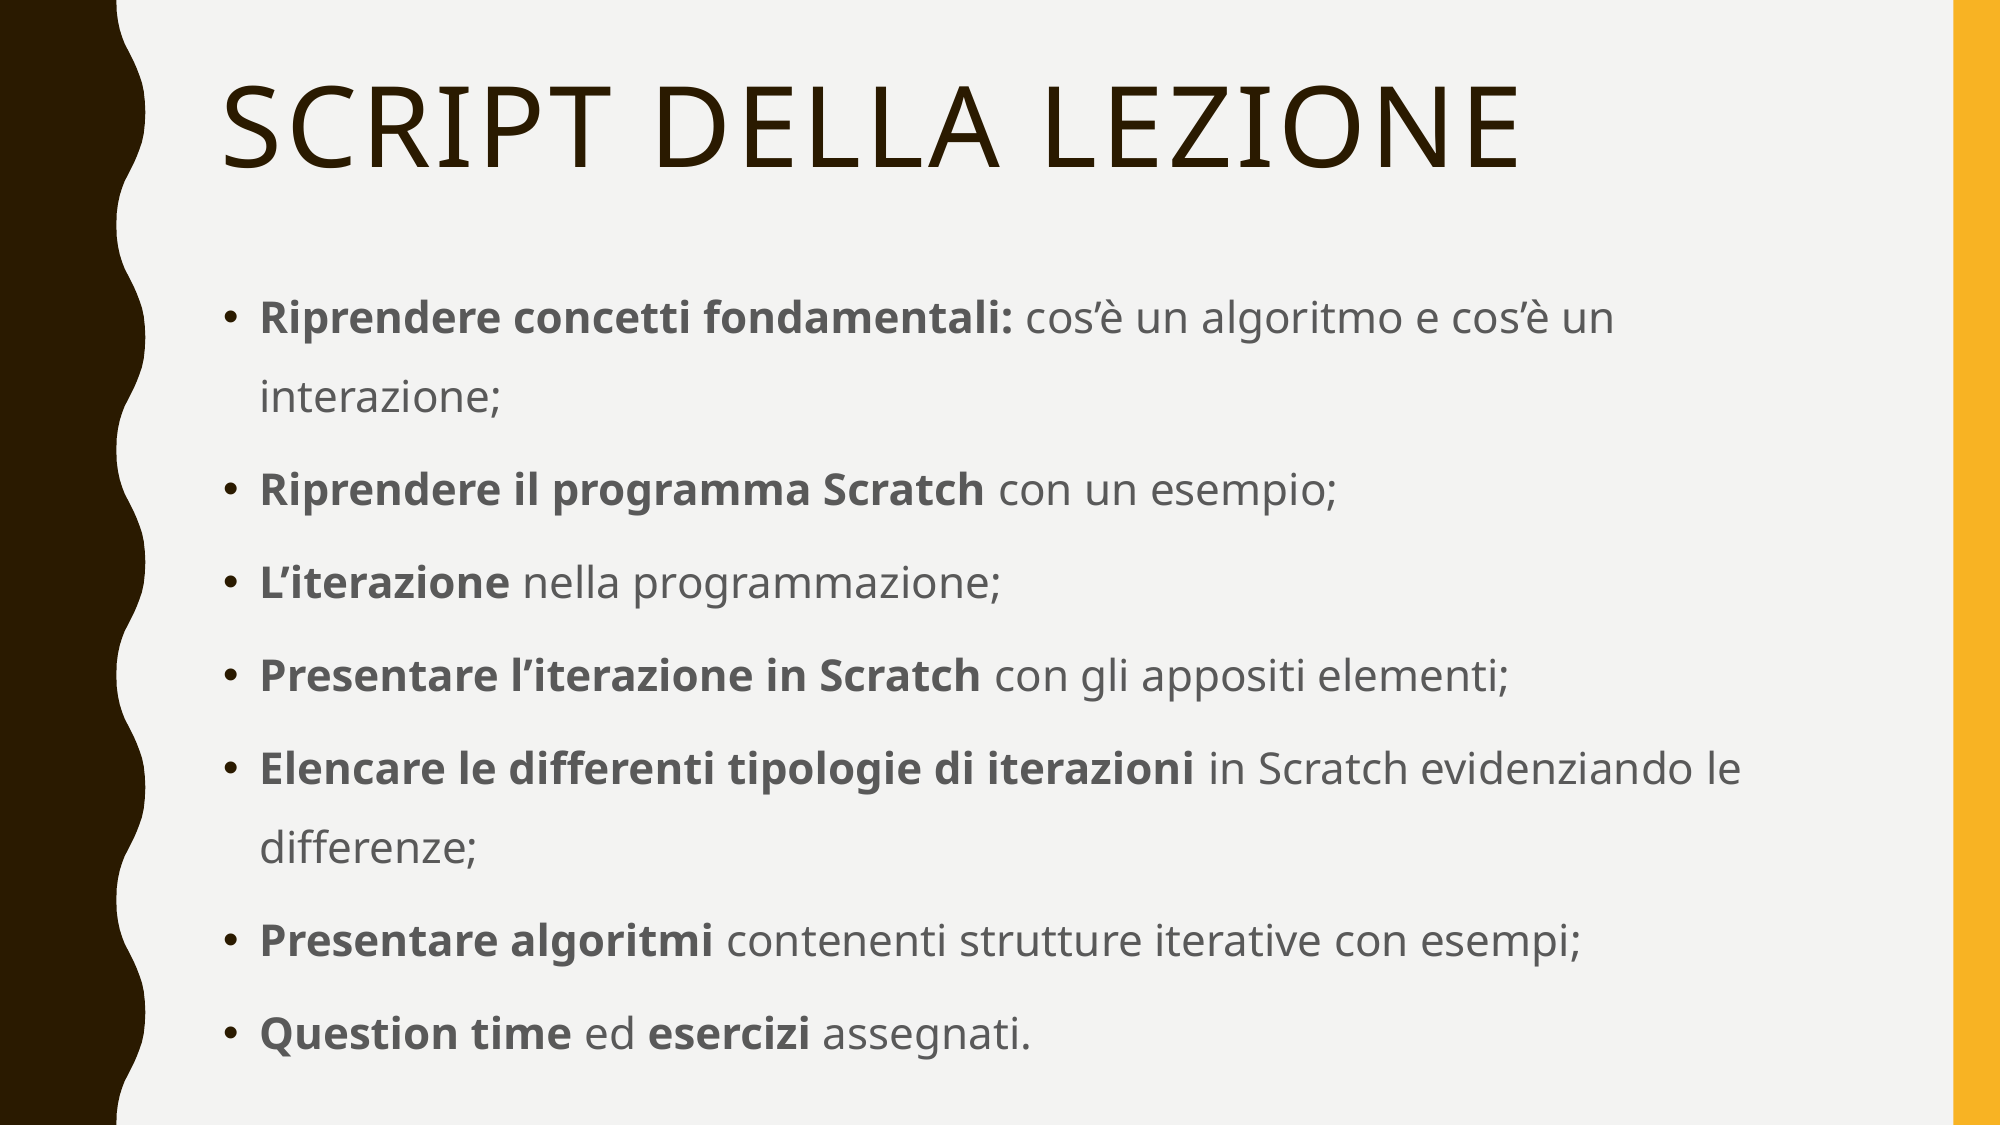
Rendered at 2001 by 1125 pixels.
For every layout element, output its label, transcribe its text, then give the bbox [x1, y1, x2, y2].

list Riprendere concetti fondamentali: cos’è un algoritmo e cos’è un interazione; Riprendere il programma Scratch con un esempio; L’iterazione nella programmazione; Presentare l’iterazione in Scratch con gli appositi elementi; Elencare le differenti tipologie di iterazioni in Scratch evidenziando le differenze; Presentare algoritmi contenenti strutture iterative con esempi; Question time ed esercizi assegnati. [208, 255, 1878, 1067]
title Script della lezione [205, 62, 1875, 308]
